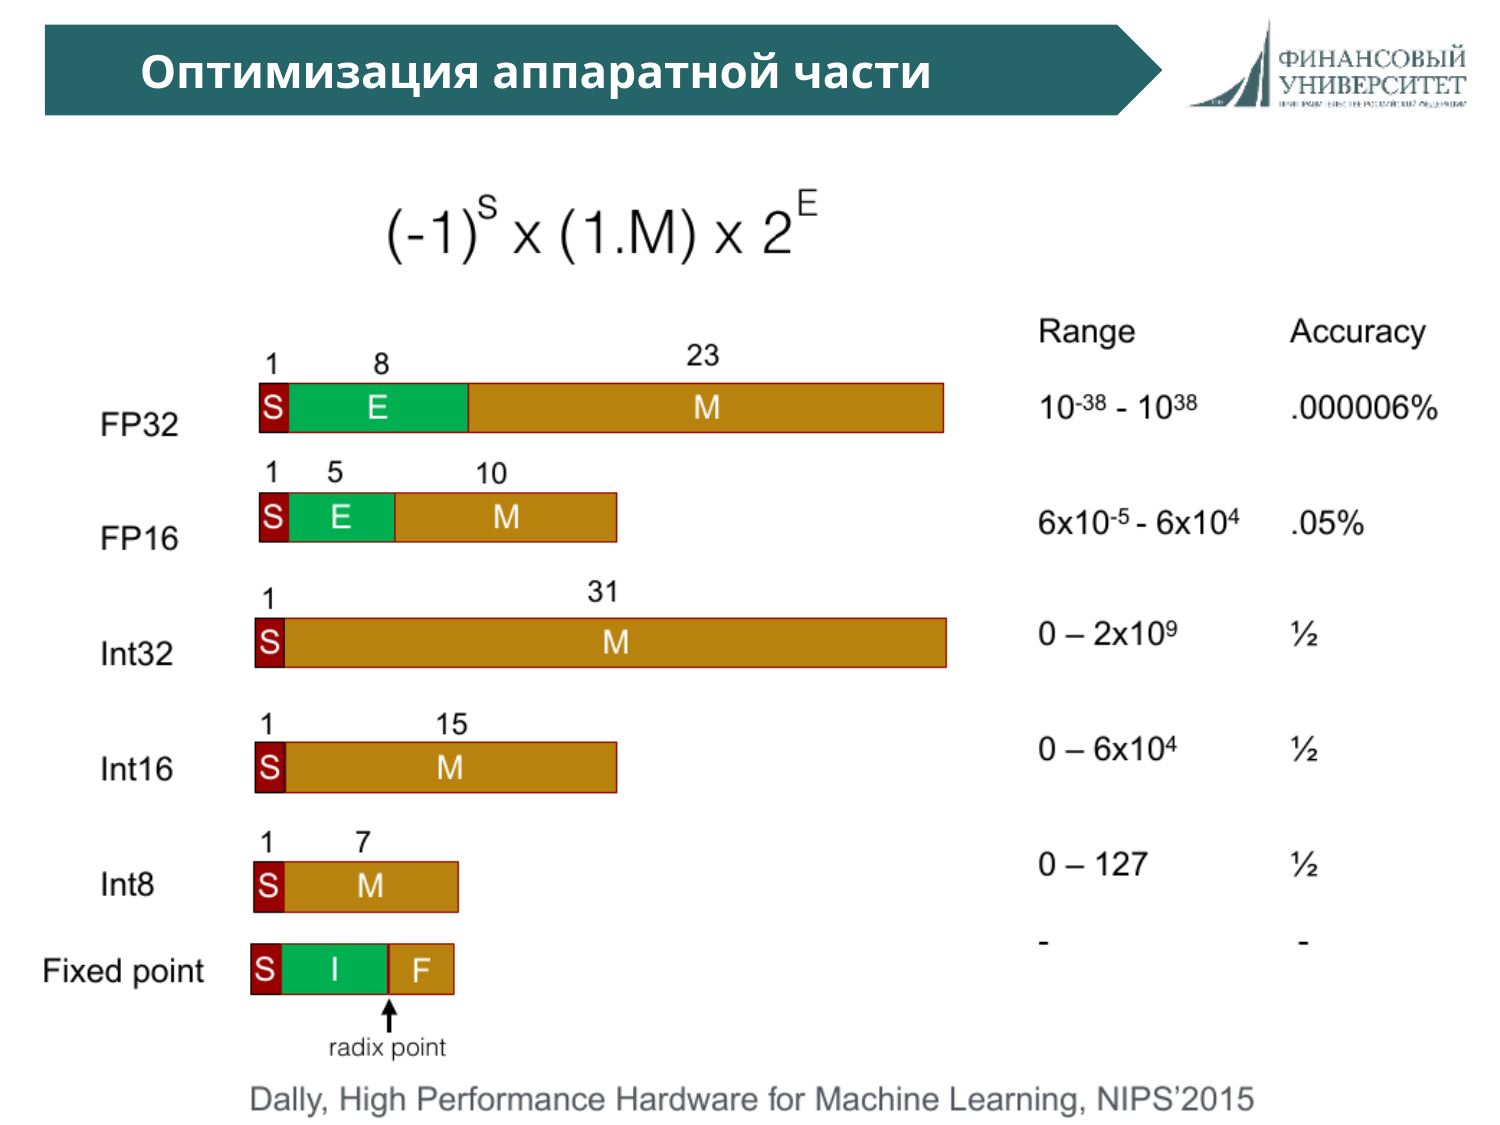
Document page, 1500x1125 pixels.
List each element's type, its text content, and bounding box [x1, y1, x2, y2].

picture [1184, 15, 1468, 116]
text_box Оптимизация аппаратной части [124, 35, 957, 105]
text_box [42, 22, 1166, 118]
picture [0, 174, 1500, 1125]
